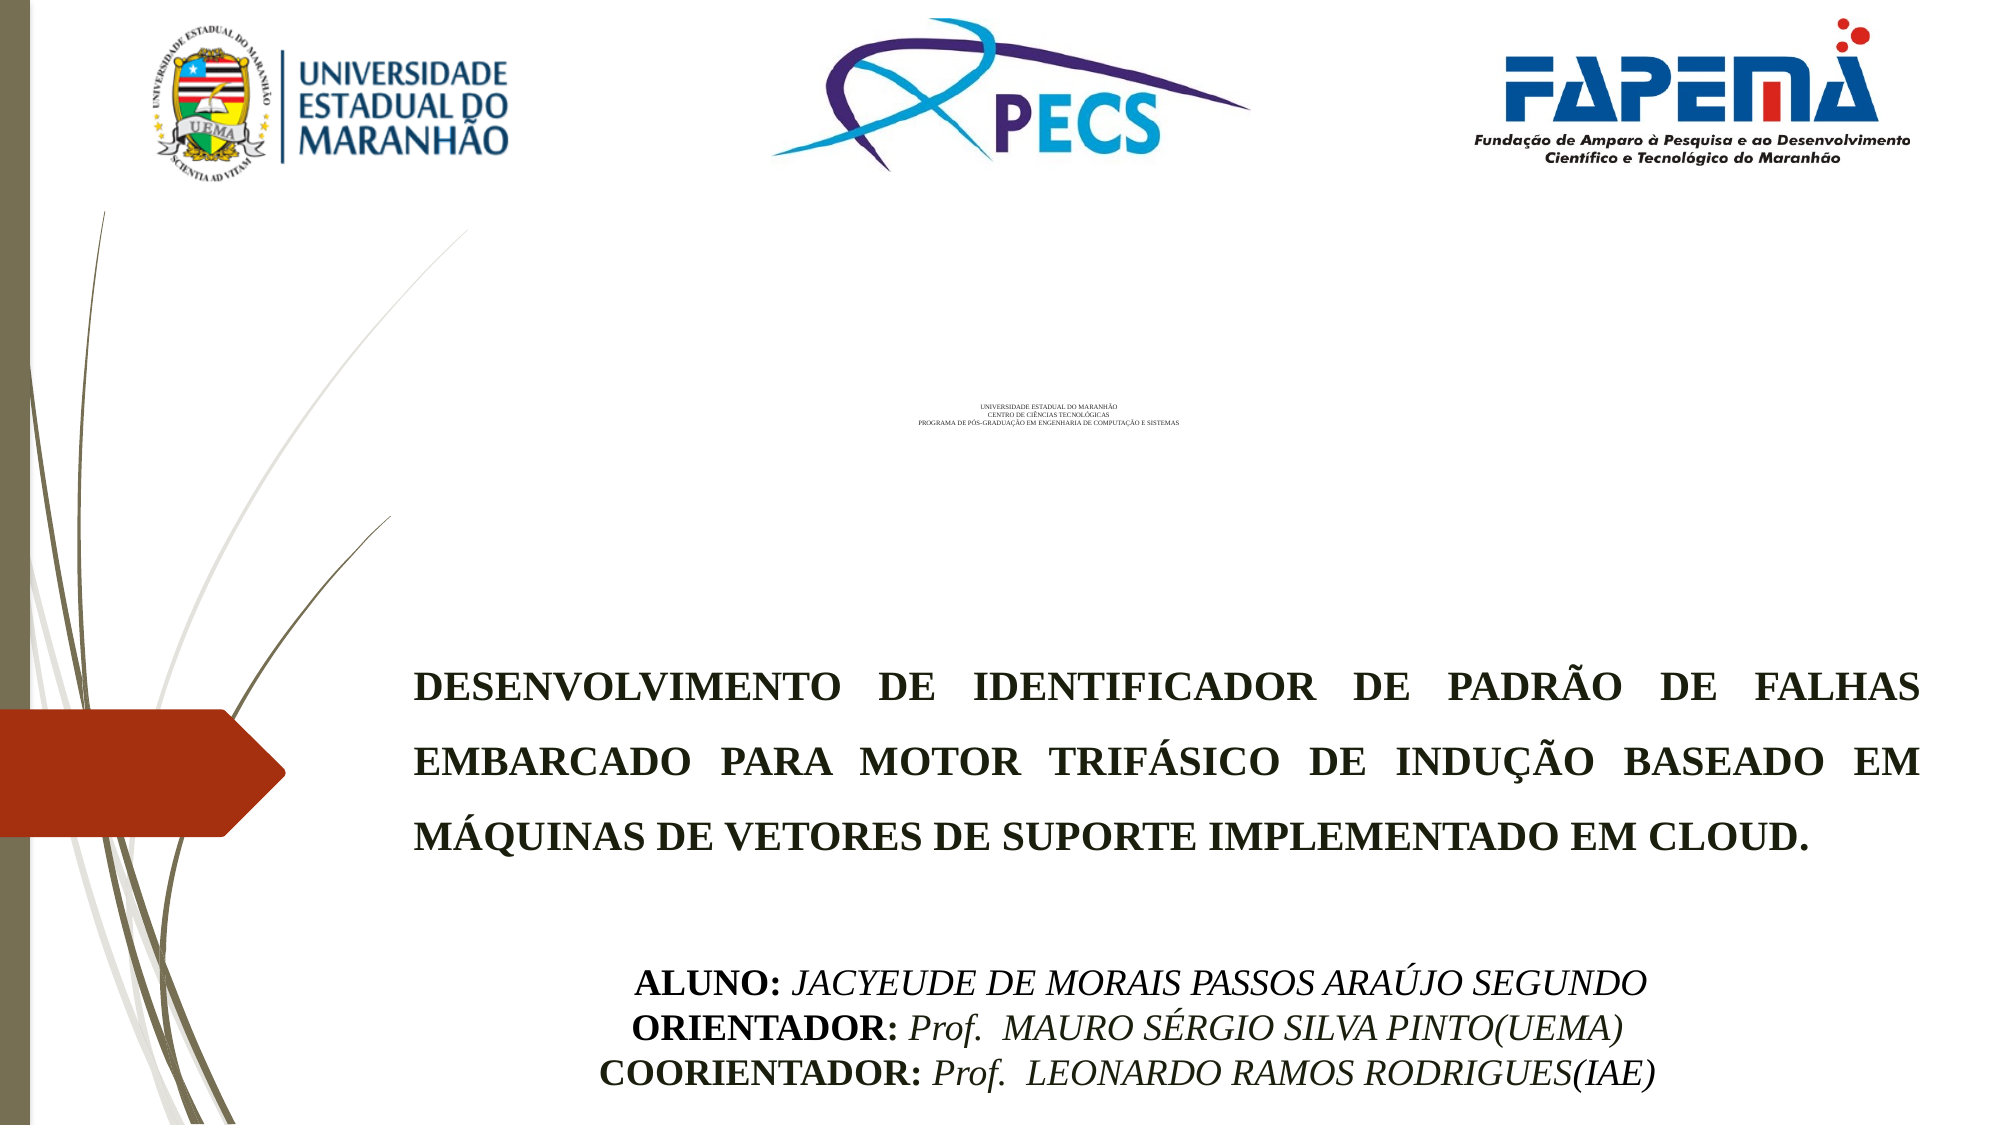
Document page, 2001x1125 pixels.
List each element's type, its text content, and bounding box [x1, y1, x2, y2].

text_box DESENVOLVIMENTO DE IDENTIFICADOR DE PADRÃO DE FALHAS EMBARCADO PARA MOTOR TRIFÁSICO DE INDUÇÃO BASEADO EM MÁQUINAS DE VETORES DE SUPORTE IMPLEMENTADO EM CLOUD. [398, 626, 1937, 934]
picture [96, 18, 565, 197]
picture [770, 18, 1251, 172]
text_box AALUNO: JACYEUDE DE MORAIS PASSOS ARAÚJO SEGUNDO ORIENTADOR: Prof. MAURO SÉRGIO SILVA PINTO(UEMA) COORIENTADOR: Prof. LEONARDO RAMOS RODRIGUES(IAE) [317, 936, 1938, 1114]
title UNIVERSIDADE ESTADUAL DO MARANHÃO CENTRO DE CIÊNCIAS TECNOLÓGICAS PROGRAMA DE PÓS-GRADUAÇÃO EM ENGENHARIA DE COMPUTAÇÃO E SISTEMAS [279, 171, 1818, 447]
picture [1474, 18, 1911, 166]
